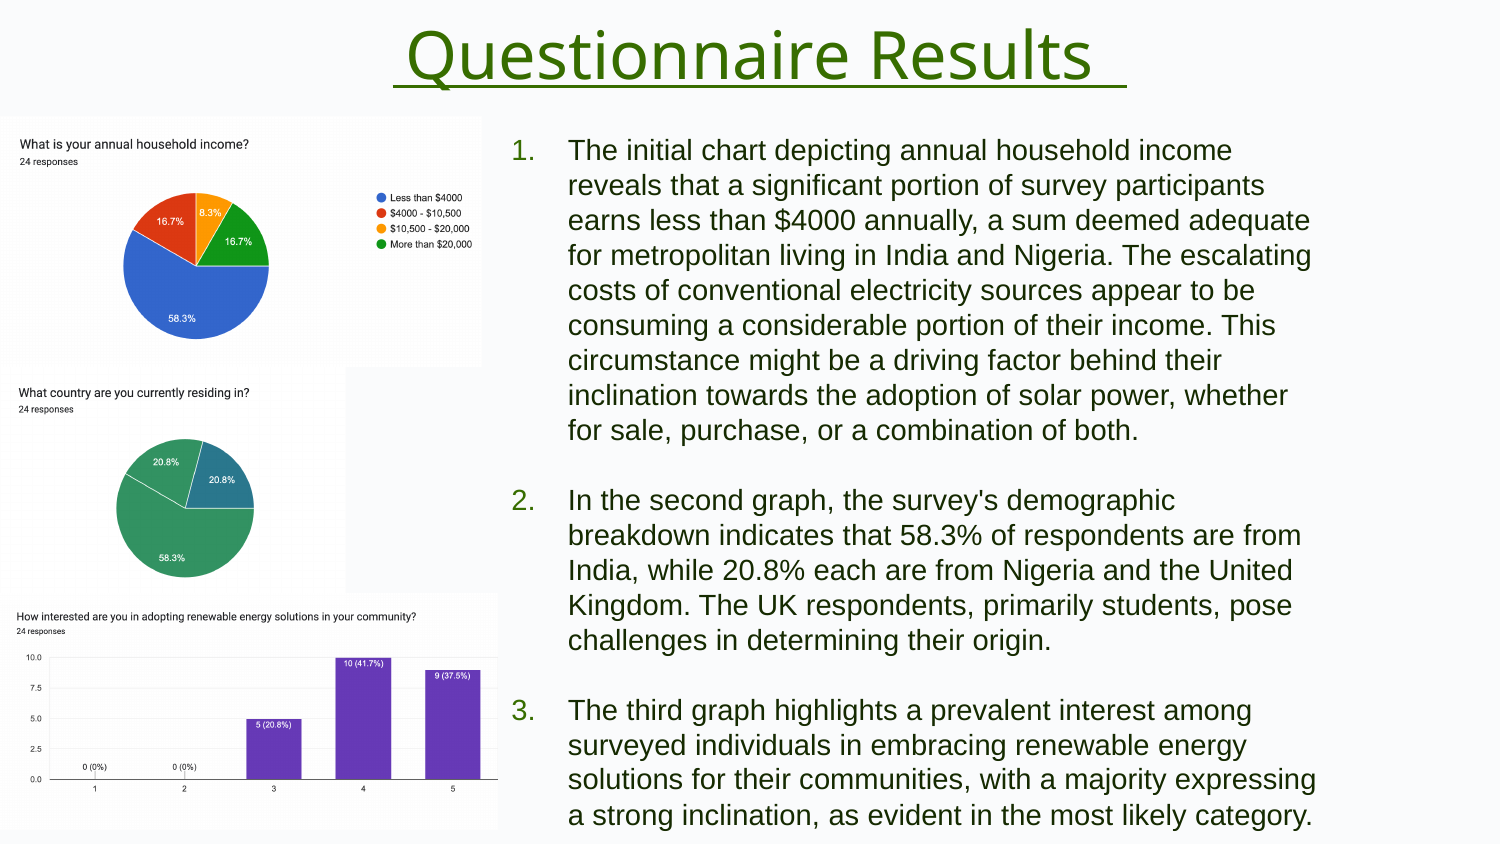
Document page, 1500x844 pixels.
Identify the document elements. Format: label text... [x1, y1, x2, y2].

subtitle The initial chart depicting annual household income reveals that a significant portion of survey participants earns less than $4000 annually, a sum deemed adequate for metropolitan living in India and Nigeria. The escalating costs of conventional electricity sources appear to be consuming a considerable portion of their income. This circumstance might be a driving factor behind their inclination towards the adoption of solar power, whether for sale, purchase, or a combination of both. In the second graph, the survey's demographic breakdown indicates that 58.3% of respondents are from India, while 20.8% each are from Nigeria and the United Kingdom. The UK respondents, primarily students, pose challenges in determining their origin. The third graph highlights a prevalent interest among surveyed individuals in embracing renewable energy solutions for their communities, with a majority expressing a strong inclination, as evident in the most likely category. [496, 116, 1340, 368]
title Questionnaire Results [316, 2, 1184, 108]
picture [0, 116, 498, 830]
